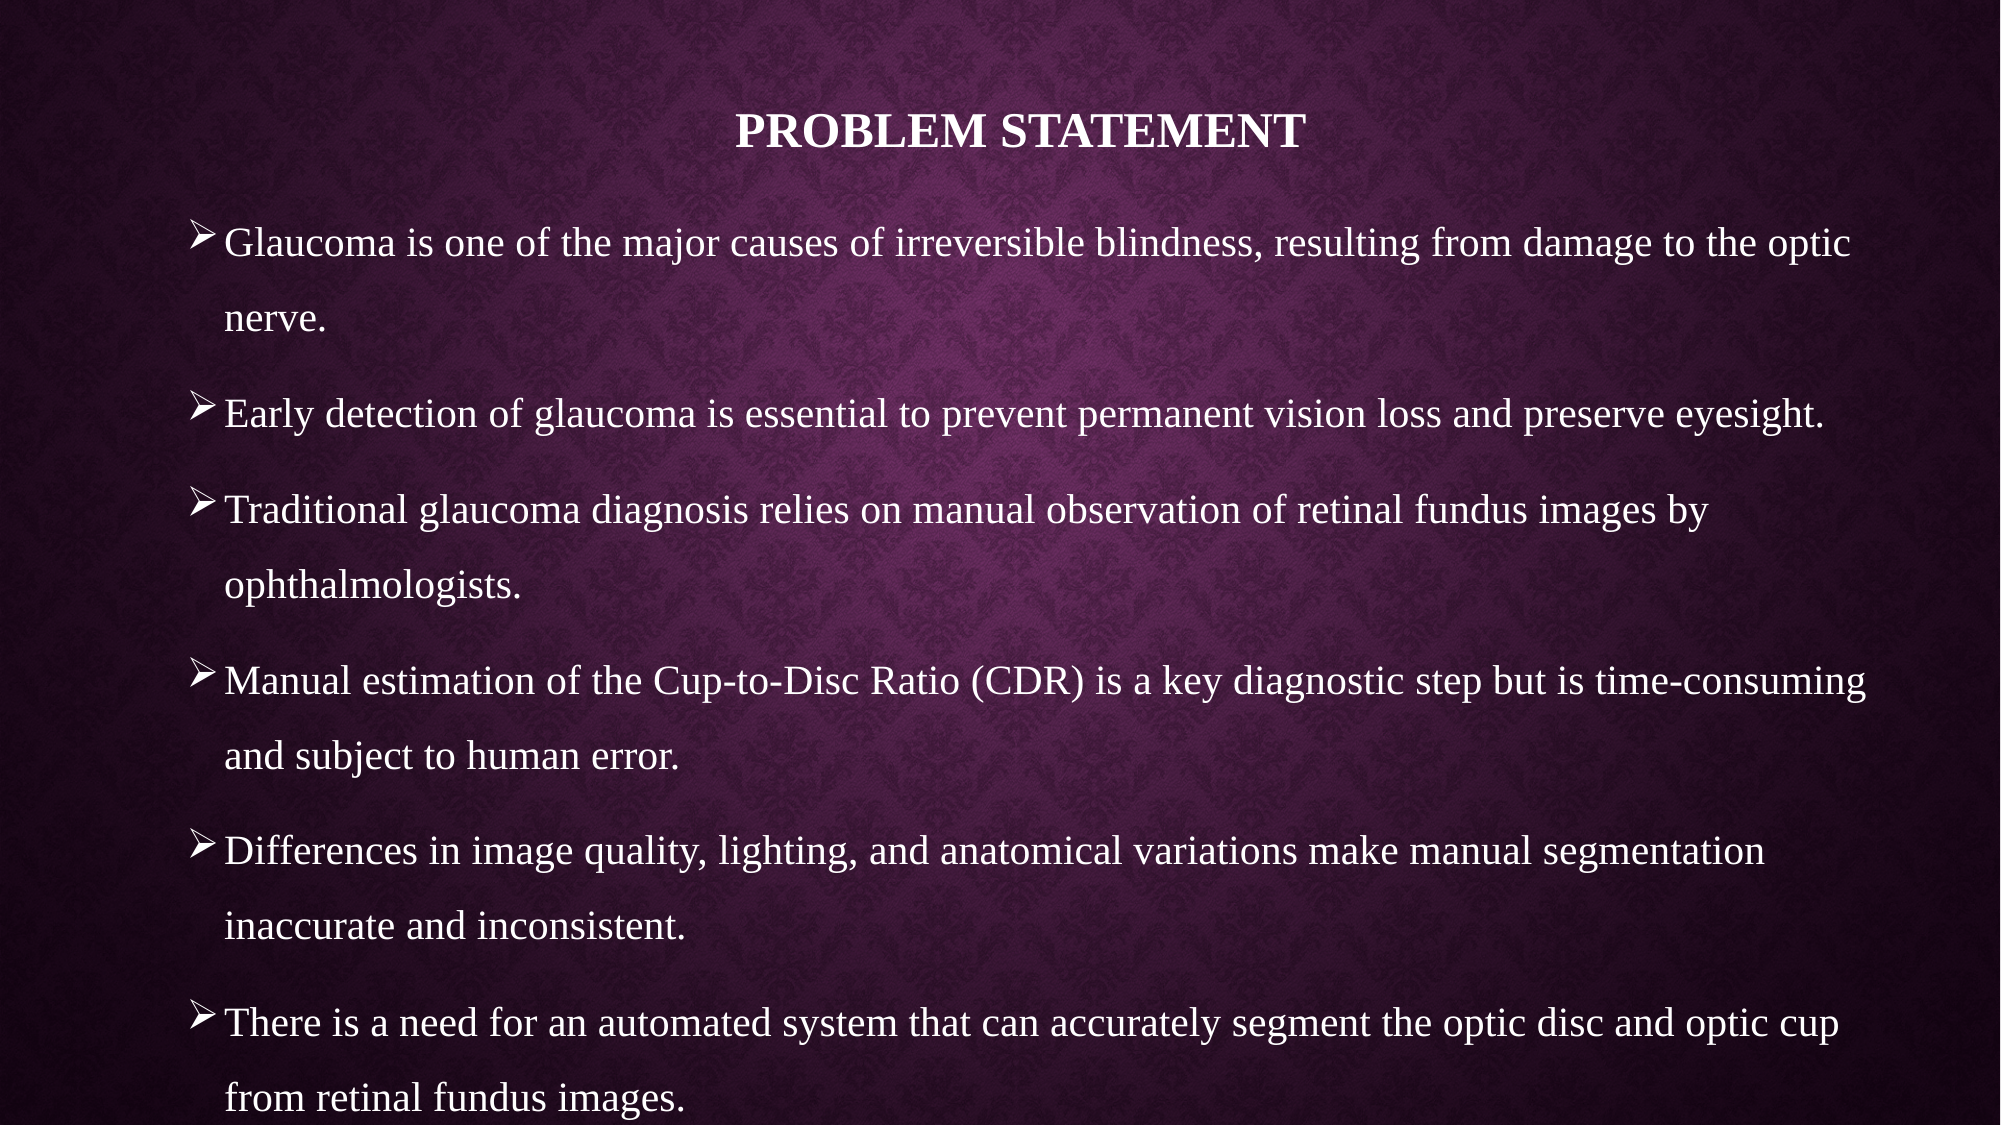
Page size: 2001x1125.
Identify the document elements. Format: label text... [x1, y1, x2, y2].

list Glaucoma is one of the major causes of irreversible blindness, resulting from damage to the optic nerve. Early detection of glaucoma is essential to prevent permanent vision loss and preserve eyesight. Traditional glaucoma diagnosis relies on manual observation of retinal fundus images by ophthalmologists. Manual estimation of the Cup-to-Disc Ratio (CDR) is a key diagnostic step but is time-consuming and subject to human error. Differences in image quality, lighting, and anatomical variations make manual segmentation inaccurate and inconsistent. There is a need for an automated system that can accurately segment the optic disc and optic cup from retinal fundus images. [171, 182, 1903, 873]
title Problem Statement [171, 22, 1870, 182]
